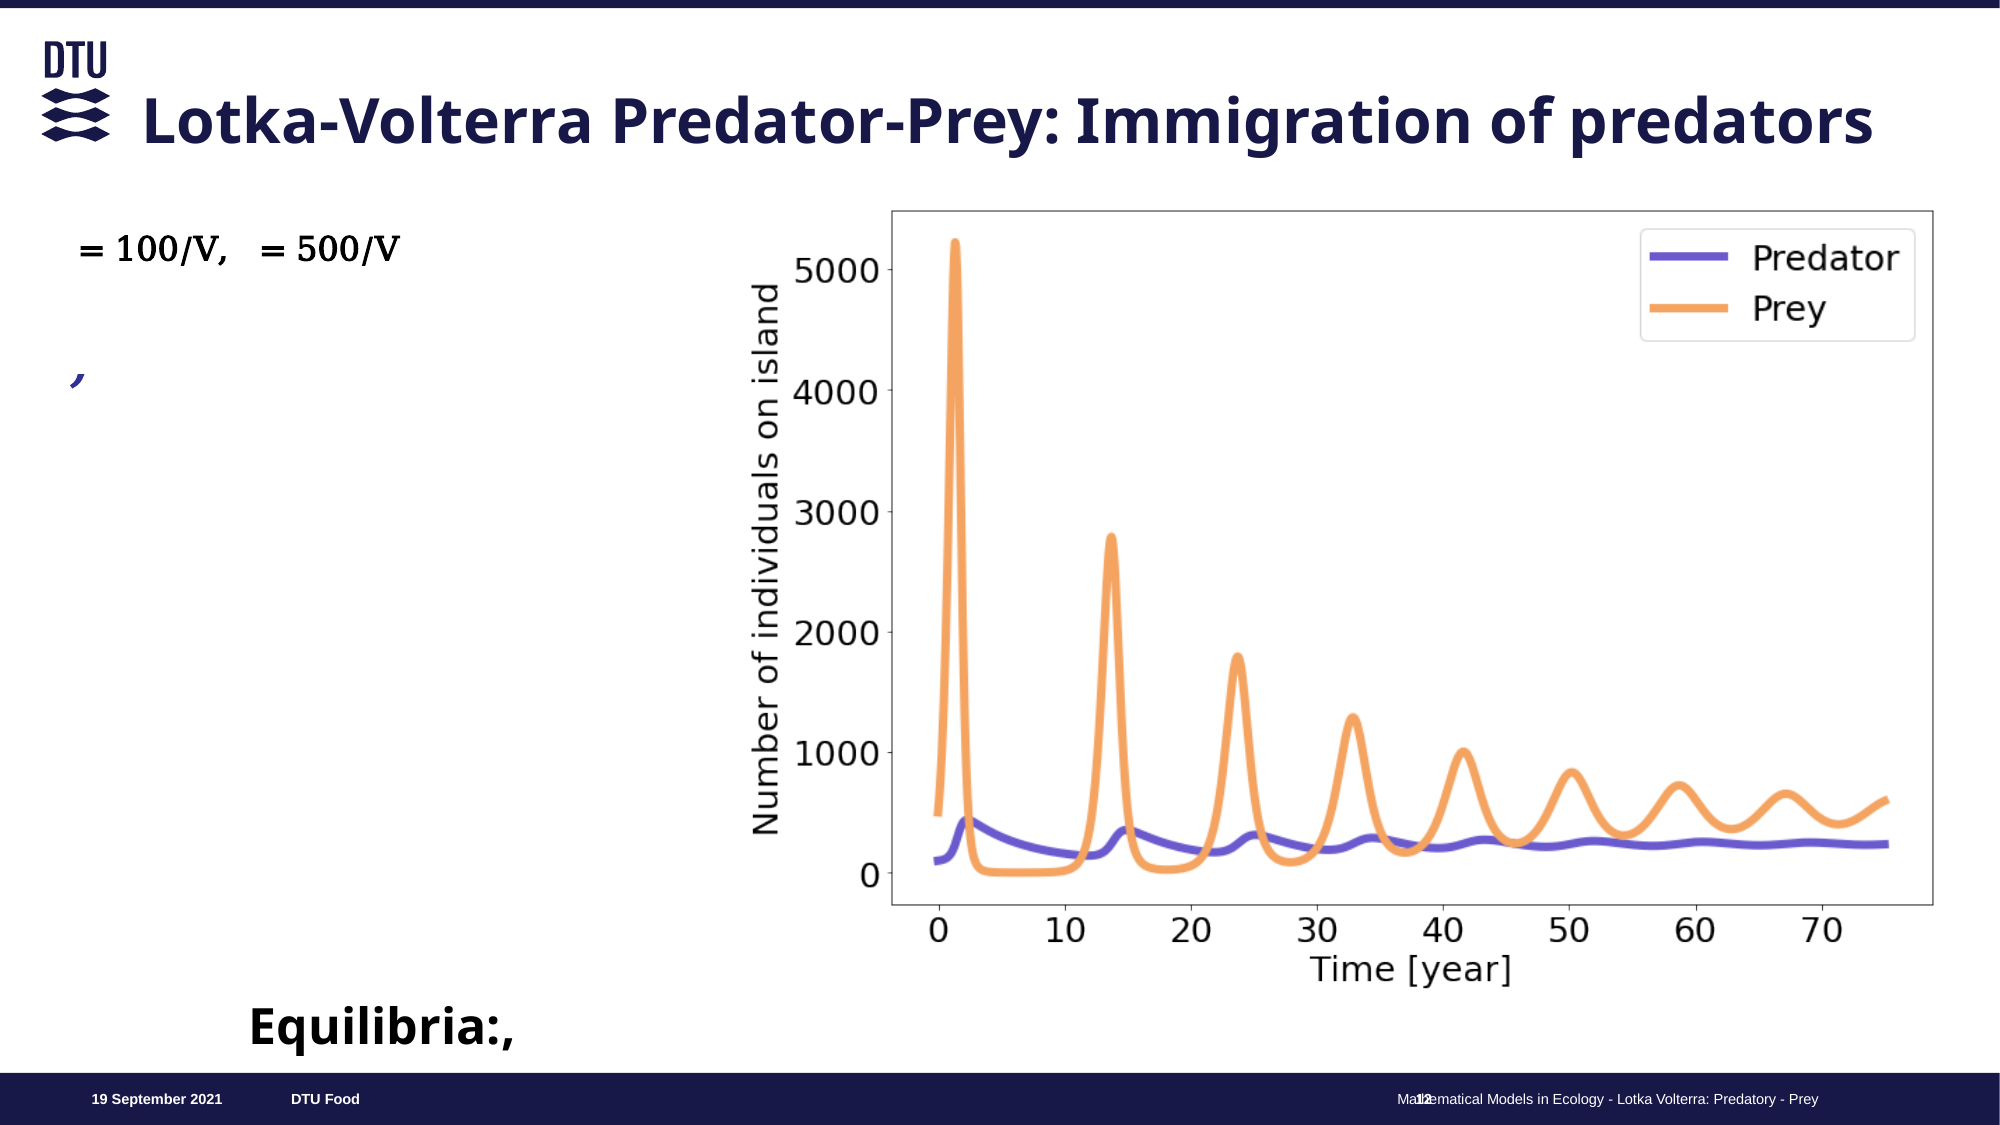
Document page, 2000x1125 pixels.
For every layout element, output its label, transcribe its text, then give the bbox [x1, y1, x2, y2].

picture [742, 201, 1941, 997]
title Lotka-Volterra Predator-Prey: Immigration of predators [141, 59, 1962, 157]
text_box 12 [1415, 1072, 1469, 1125]
